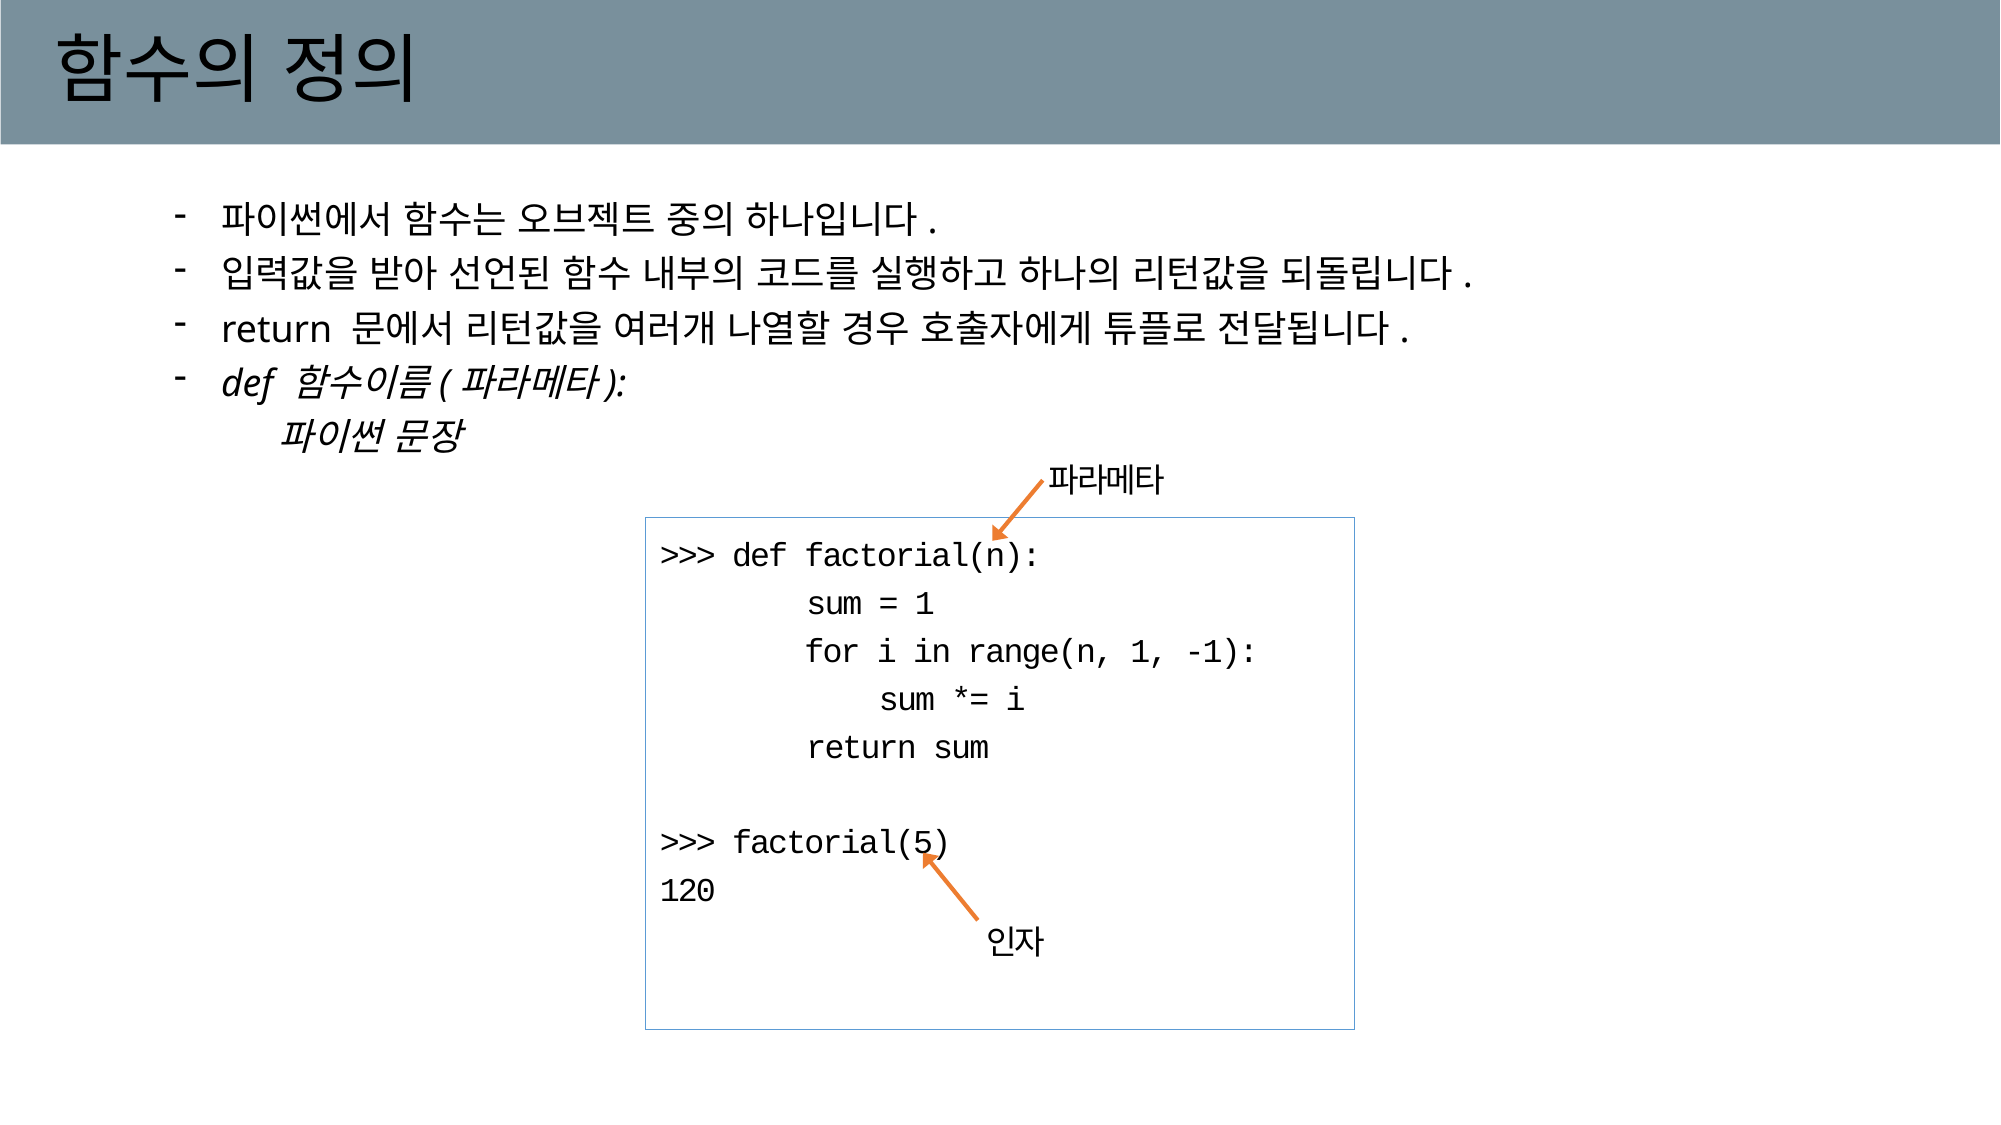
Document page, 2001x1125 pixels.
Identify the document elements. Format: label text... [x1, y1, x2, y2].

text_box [922, 443, 1285, 984]
title 함수의 정의 [0, 0, 2000, 145]
text_box >>> def factorial(n): sum = 1 for i in range(n, 1, -1): sum *= i return sum >>> factorial(5) 120 [645, 517, 1355, 1030]
text_box 파이썬에서 함수는 오브젝트 중의 하나입니다. 입력값을 받아 선언된 함수 내부의 코드를 실행하고 하나의 리턴값을 되돌립니다. return 문에서 리턴값을 여러개 나열할 경우 호출자에게 튜플로 전달됩니다. def 함수이름(파라메타): 파이썬 문장 [159, 180, 1749, 465]
